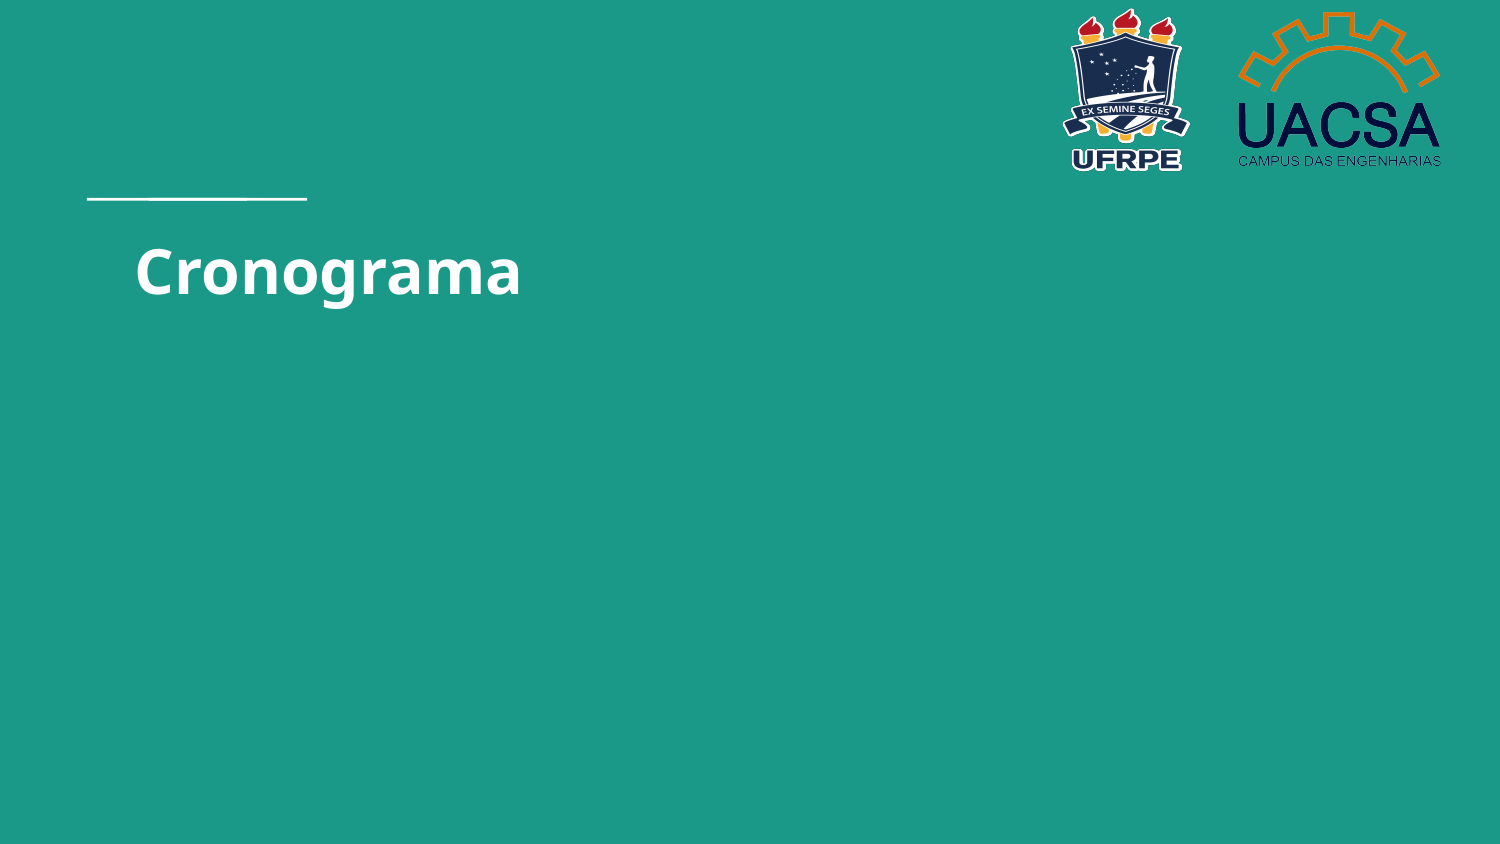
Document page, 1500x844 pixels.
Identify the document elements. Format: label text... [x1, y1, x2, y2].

title Cronograma [119, 216, 1381, 466]
picture [1238, 12, 1441, 166]
picture [1039, 0, 1212, 185]
